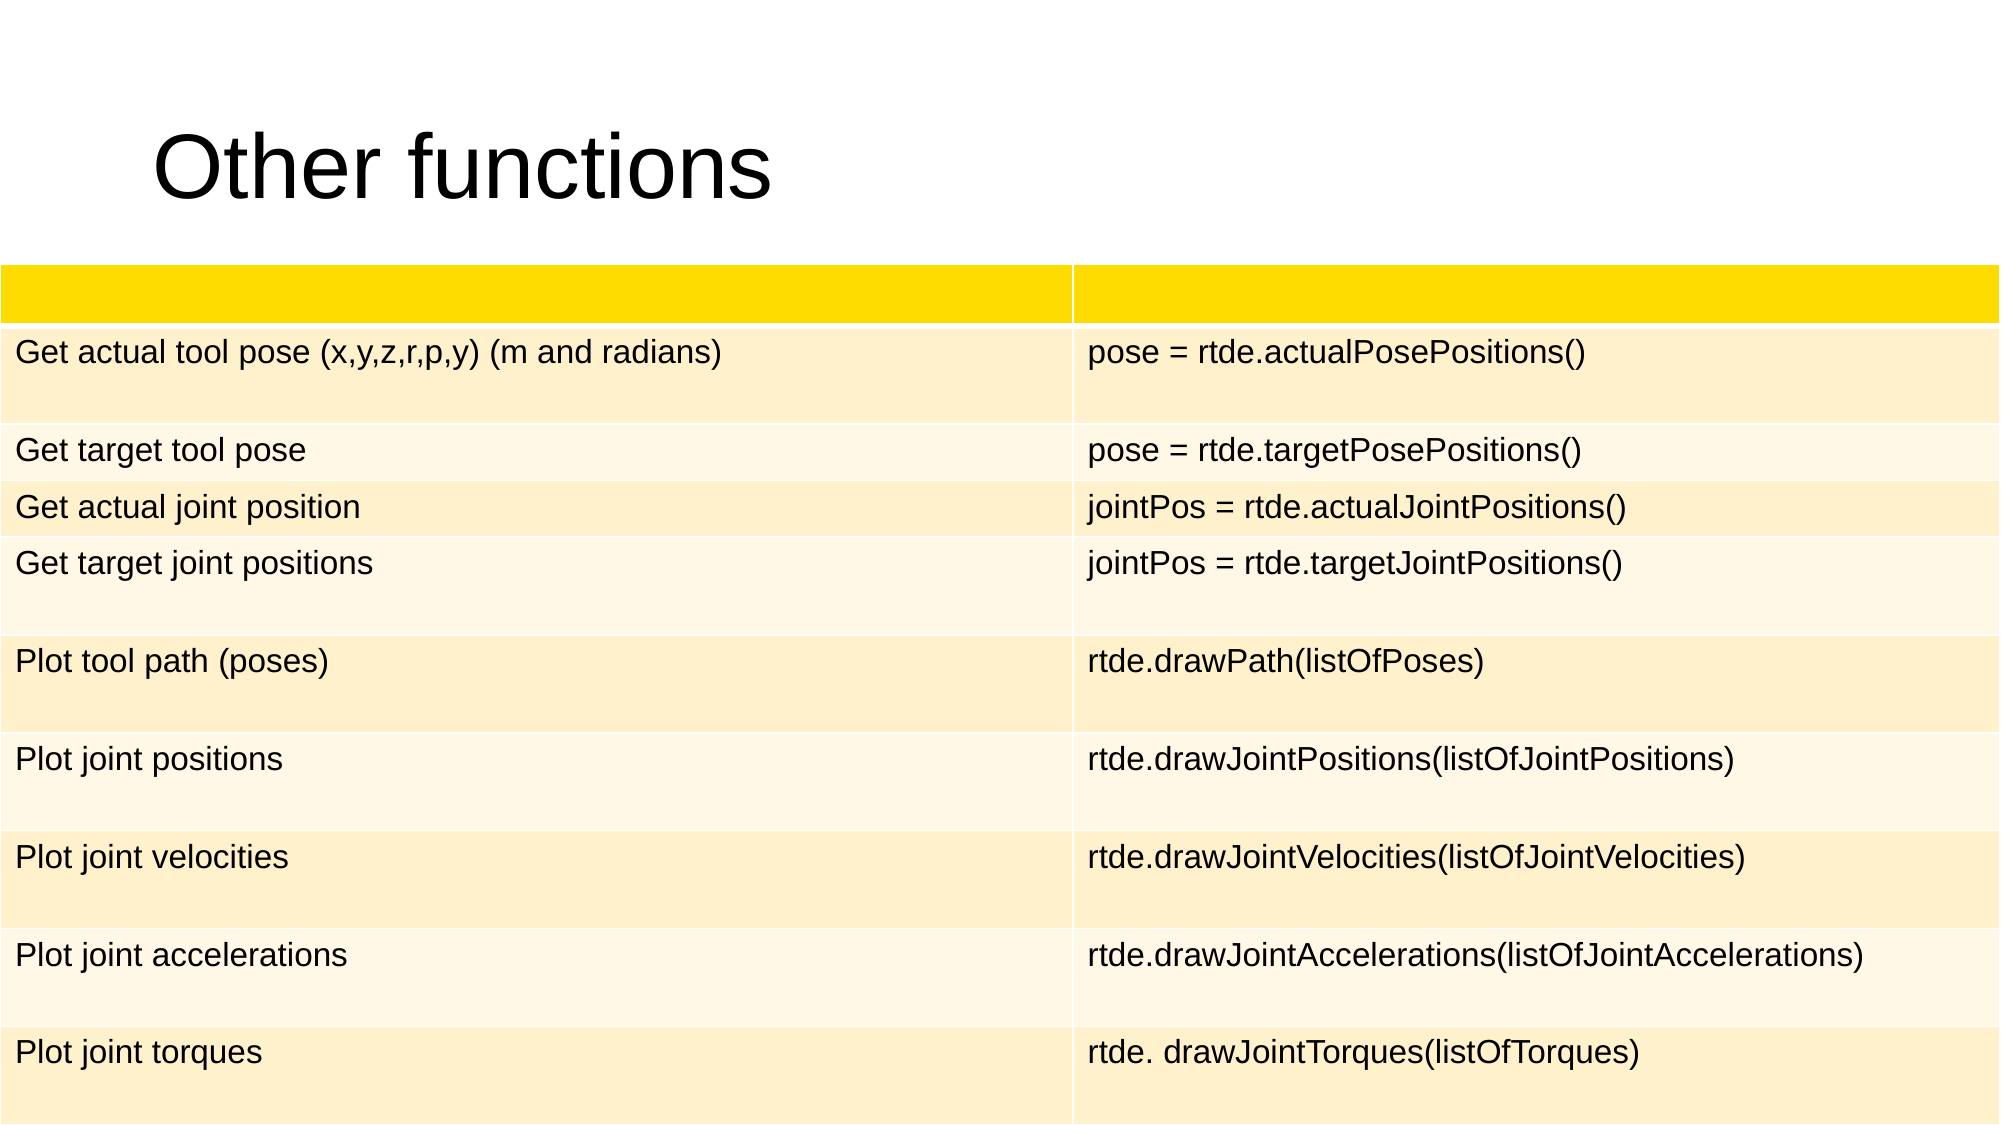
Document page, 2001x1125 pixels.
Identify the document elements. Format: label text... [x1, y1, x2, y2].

table_cell rtde.drawPath(listOfPoses) [1074, 636, 1999, 732]
table_cell rtde.drawJointAccelerations(listOfJointAccelerations) [1074, 929, 1999, 1026]
table_cell rtde. drawJointTorques(listOfTorques) [1074, 1027, 1999, 1124]
table_cell rtde.drawJointVelocities(listOfJointVelocities) [1074, 831, 1999, 928]
table_cell rtde.drawJointPositions(listOfJointPositions) [1074, 734, 1999, 830]
table_cell Plot joint accelerations [1, 929, 1072, 1026]
table_cell Plot joint torques [1, 1027, 1072, 1124]
table_cell Get actual tool pose (x,y,z,r,p,y) (m and radians) [1, 329, 1072, 423]
table_header [1, 265, 1072, 323]
table_cell Get actual joint position [1, 481, 1072, 536]
table_cell jointPos = rtde.targetJointPositions() [1074, 538, 1999, 634]
table_cell pose = rtde.actualPosePositions() [1074, 329, 1999, 423]
table_cell jointPos = rtde.actualJointPositions() [1074, 481, 1999, 536]
table_cell Get target joint positions [1, 538, 1072, 634]
table_cell Plot joint positions [1, 734, 1072, 830]
title Other functions [137, 59, 1863, 263]
table_cell Plot joint velocities [1, 831, 1072, 928]
table_cell pose = rtde.targetPosePositions() [1074, 425, 1999, 480]
table_cell Get target tool pose [1, 425, 1072, 480]
table_cell Plot tool path (poses) [1, 636, 1072, 732]
table_header [1074, 265, 1999, 323]
